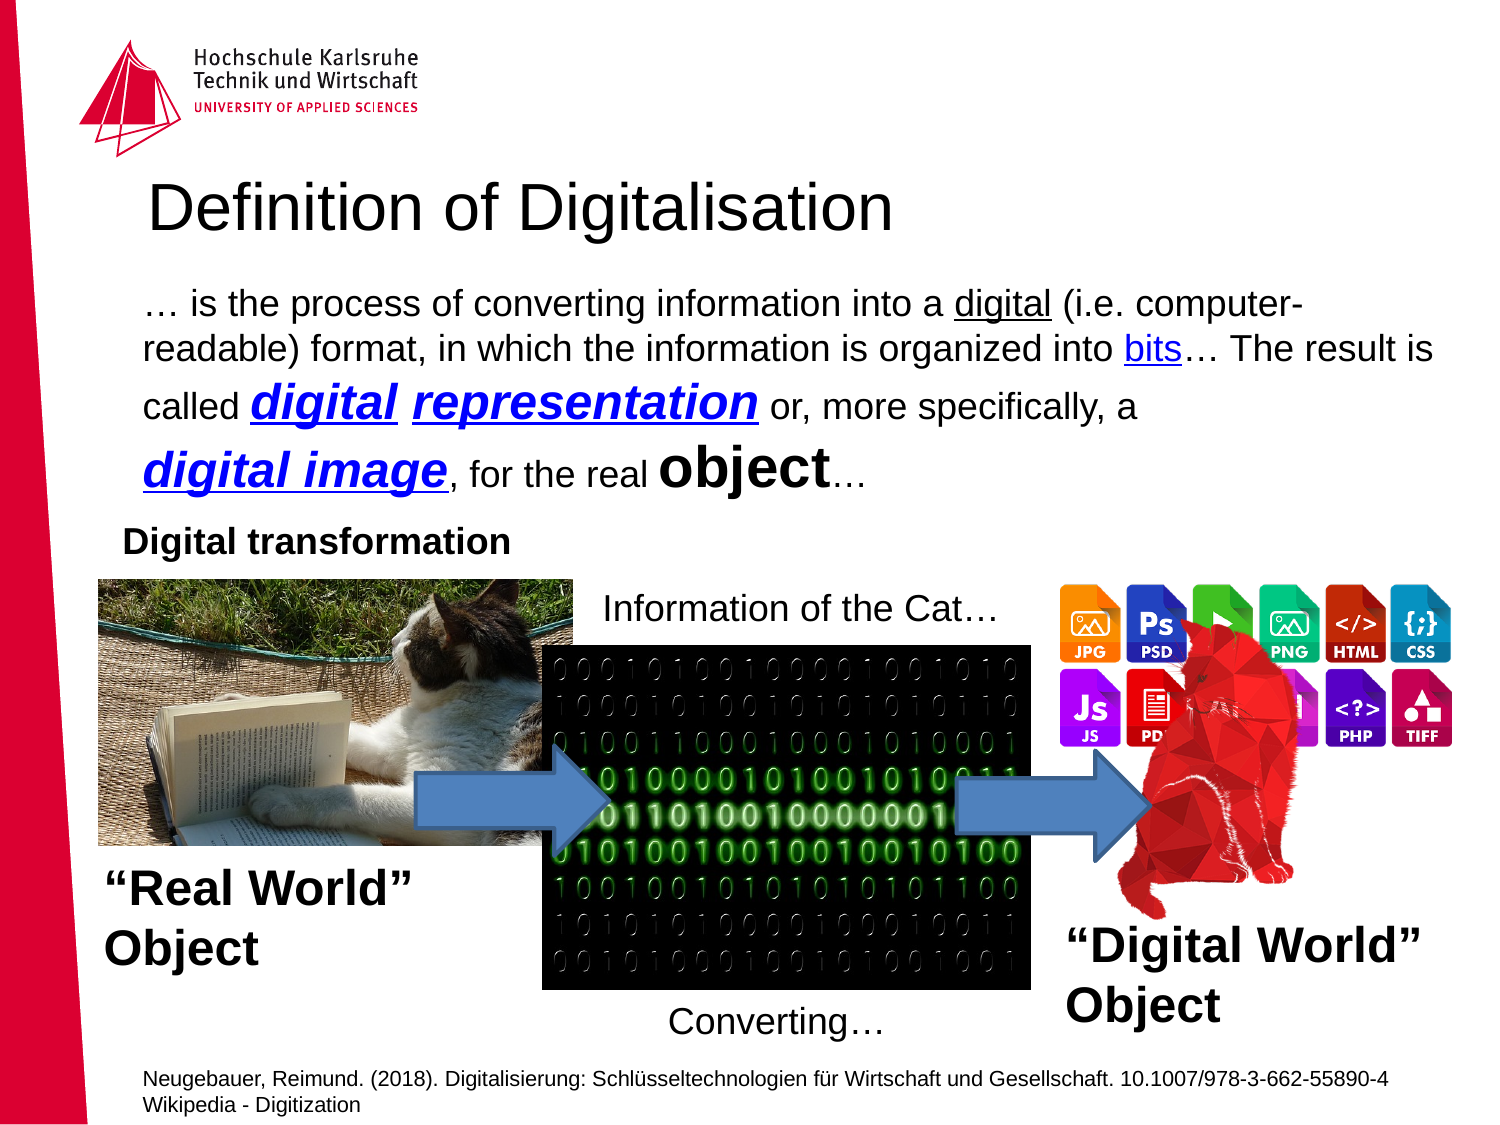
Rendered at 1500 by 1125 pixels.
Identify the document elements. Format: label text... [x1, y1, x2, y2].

text_box Digital transformation [107, 510, 528, 570]
text_box Neugebauer, Reimund. (2018). Digitalisierung: Schlüsseltechnologien für Wirtschaft und Gesellschaft. 10.1007/978-3-662-55890-4 Wikipedia - Digitization [127, 1056, 1481, 1124]
text_box “Digital World” Object [1050, 905, 1466, 1041]
text_box “Real World” Object [88, 848, 454, 984]
text_box … is the process of converting information into a digital (i.e. computer-readable) format, in which the information is organized into bits… The result is called digital representation or, more specifically, a digital image, for the real object… [127, 271, 1452, 507]
text_box Information of the Cat… [587, 576, 1016, 637]
title Definition of Digitalisation [147, 157, 1425, 261]
text_box Converting… [653, 999, 902, 1050]
picture [98, 578, 1031, 990]
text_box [1029, 567, 1453, 1010]
